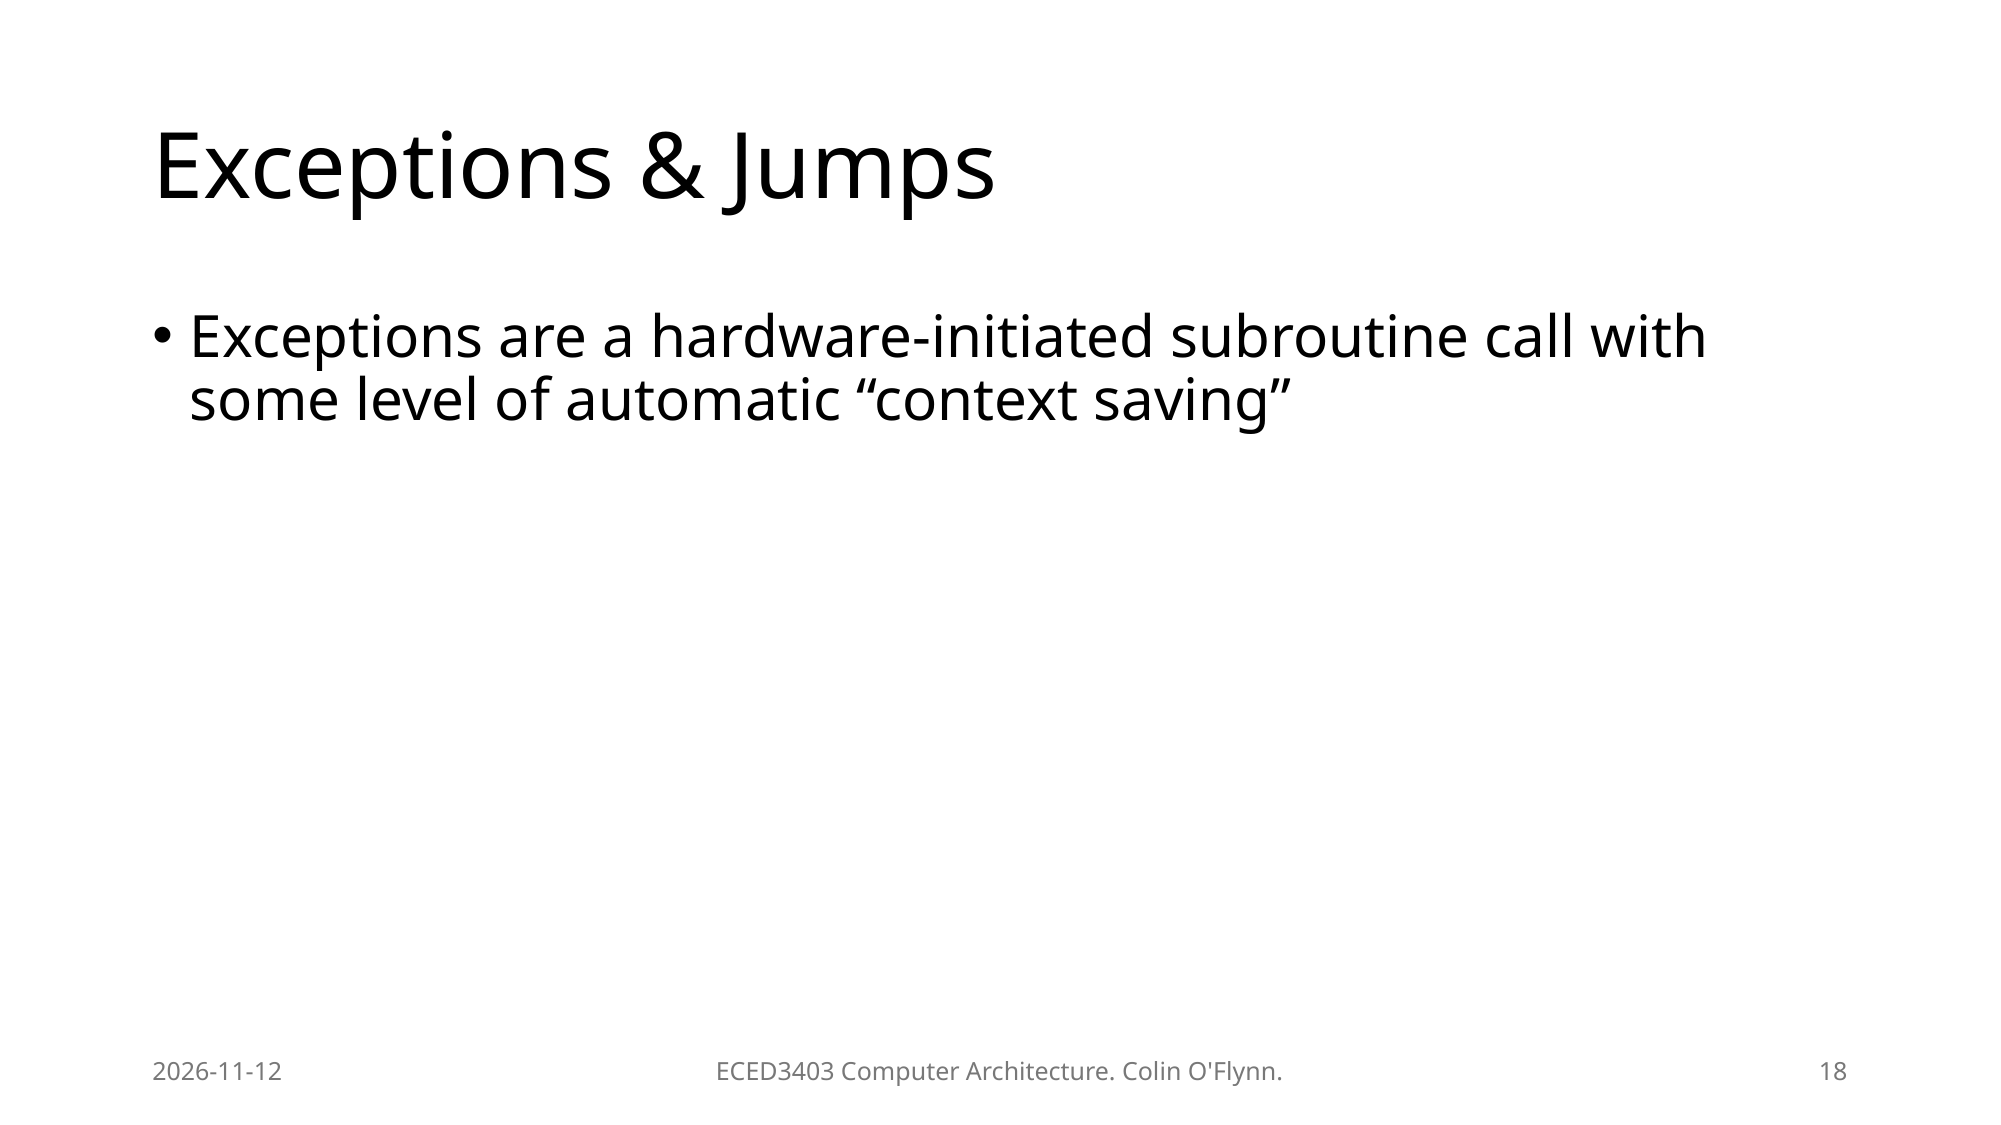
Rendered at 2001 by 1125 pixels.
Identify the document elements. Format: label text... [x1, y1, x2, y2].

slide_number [137, 1042, 588, 1103]
footer ECED3403 Computer Architecture. Colin O'Flynn. [662, 1042, 1338, 1103]
slide_number 18 [1412, 1042, 1863, 1103]
list Exceptions are a hardware-initiated subroutine call with some level of automatic “context saving” [137, 299, 1863, 1014]
title Exceptions & Jumps [137, 59, 1863, 278]
